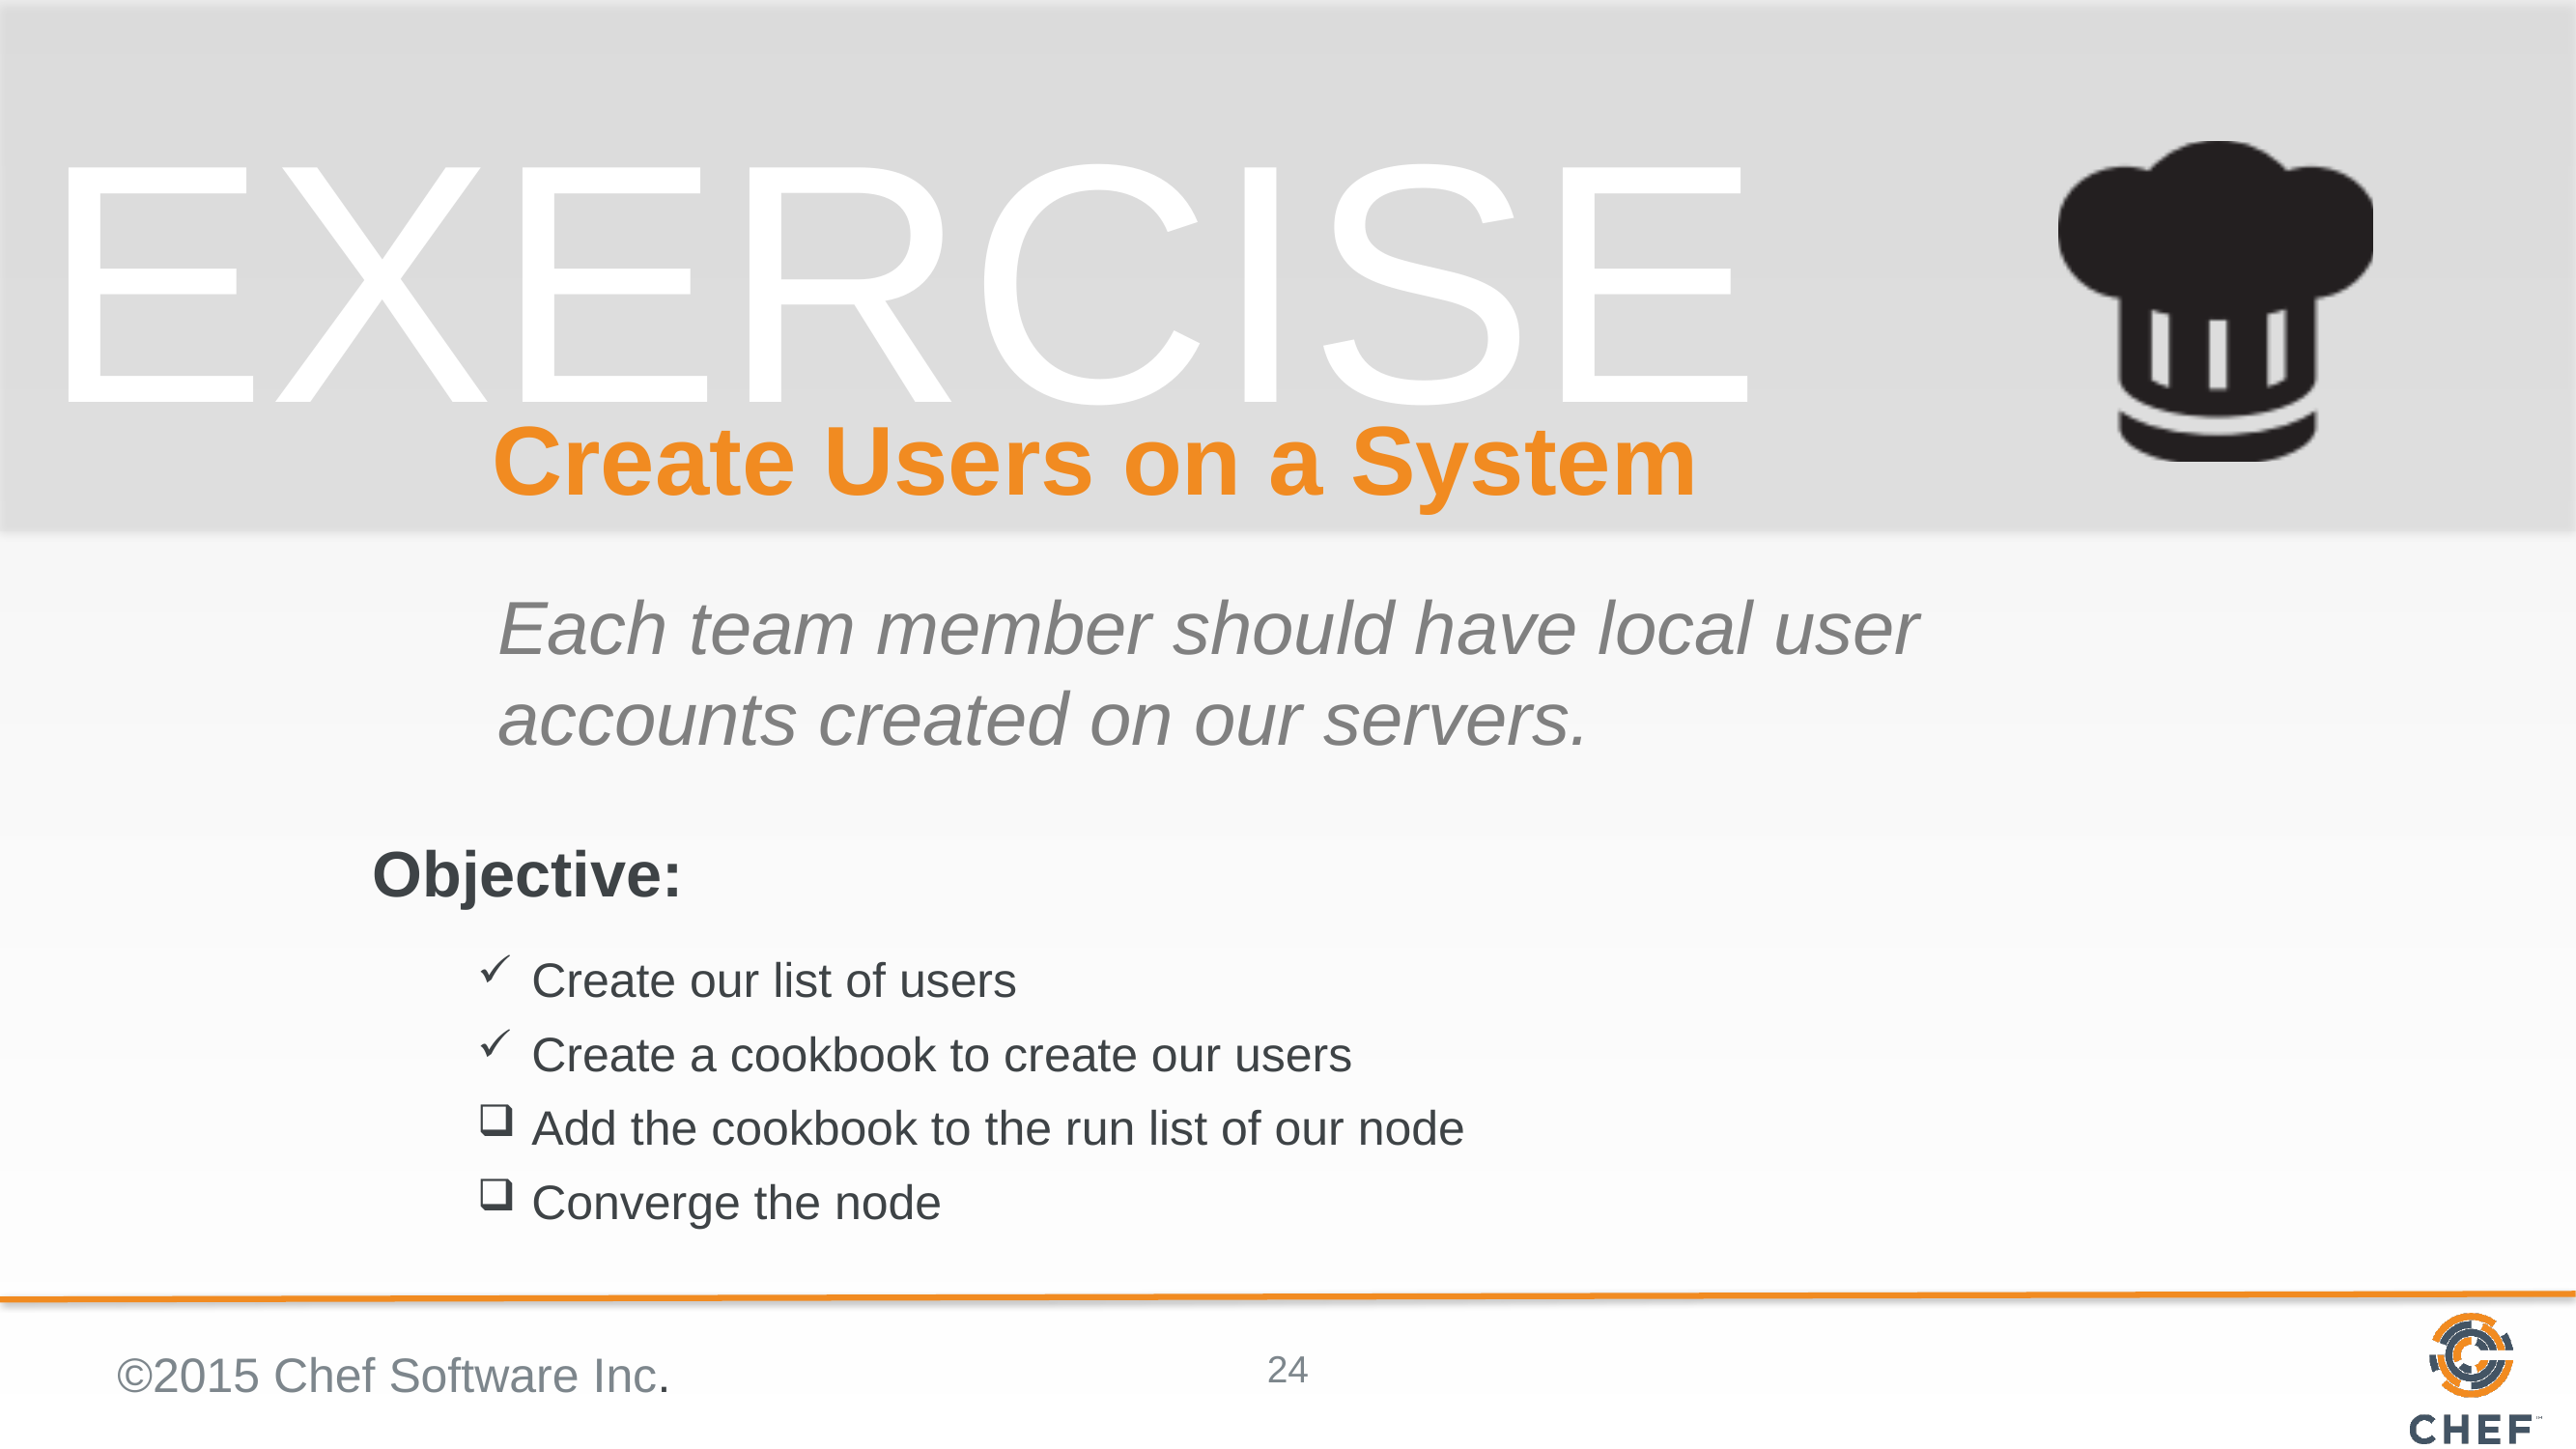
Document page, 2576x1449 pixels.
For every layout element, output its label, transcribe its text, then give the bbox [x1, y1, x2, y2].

list Each team member should have local user accounts created on our servers. [478, 549, 2220, 791]
picture [2399, 1297, 2550, 1449]
footer ©2015 Chef Software Inc. [102, 1336, 948, 1418]
list Create our list of users Create a cookbook to create our users Add the cookbook to the run list of our node Converge the node [477, 949, 2217, 1243]
slide_number 24 [1172, 1338, 1403, 1416]
title Create Users on a System [477, 395, 2217, 531]
